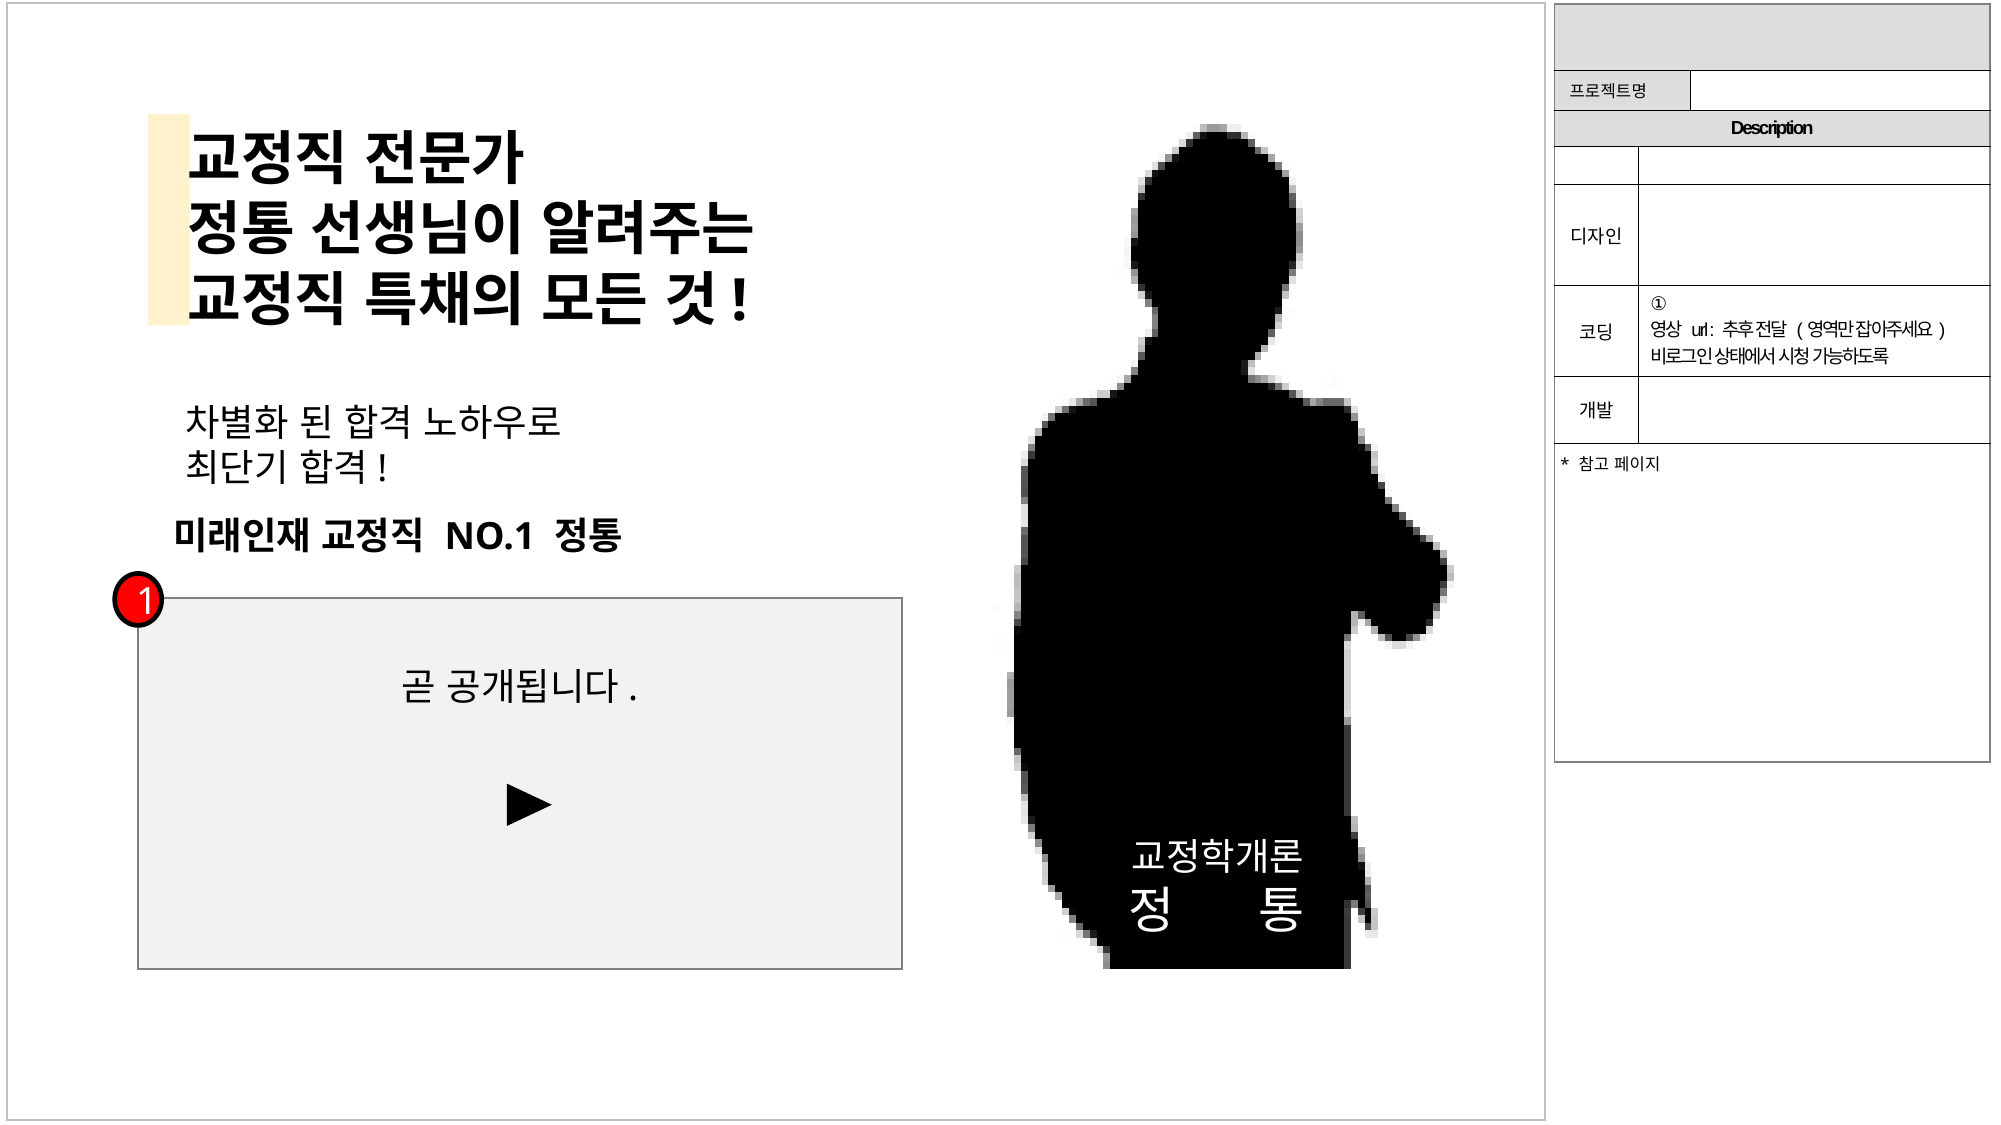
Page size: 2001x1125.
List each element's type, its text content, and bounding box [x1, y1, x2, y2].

text_box 미래인재 교정직 NO.1 정통 [158, 505, 639, 565]
table_cell 코딩 [1555, 286, 1638, 376]
text_box 1 [113, 572, 163, 627]
table_cell ① 영상 url : 추후 전달 (영역만 잡아주세요) 비로그인 상태에서 시청 가능하도록 [1639, 286, 1989, 376]
table_cell * 참고 페이지 [1555, 444, 1989, 761]
table_cell [1639, 377, 1989, 443]
text_box 차별화 된 합격 노하우로 최단기 합격! [170, 391, 588, 497]
text_box [137, 597, 903, 970]
text_box [147, 113, 191, 326]
table_cell 프로젝트명 [1555, 71, 1690, 110]
text_box 교정직 전문가 정통 선생님이 알려주는 교정직 특채의 모든 것! [172, 114, 771, 339]
text_box 곧 공개됩니다. [386, 656, 653, 716]
text_box [505, 781, 555, 828]
table_cell [1639, 185, 1989, 285]
table_cell [1691, 71, 1989, 110]
table_cell [1555, 147, 1638, 184]
table_header [1555, 5, 1989, 70]
table_cell [1639, 147, 1989, 184]
table_cell 개발 [1555, 377, 1638, 443]
table_cell 디자인 [1555, 185, 1638, 285]
picture [979, 41, 1480, 969]
table_cell Description [1555, 111, 1989, 146]
